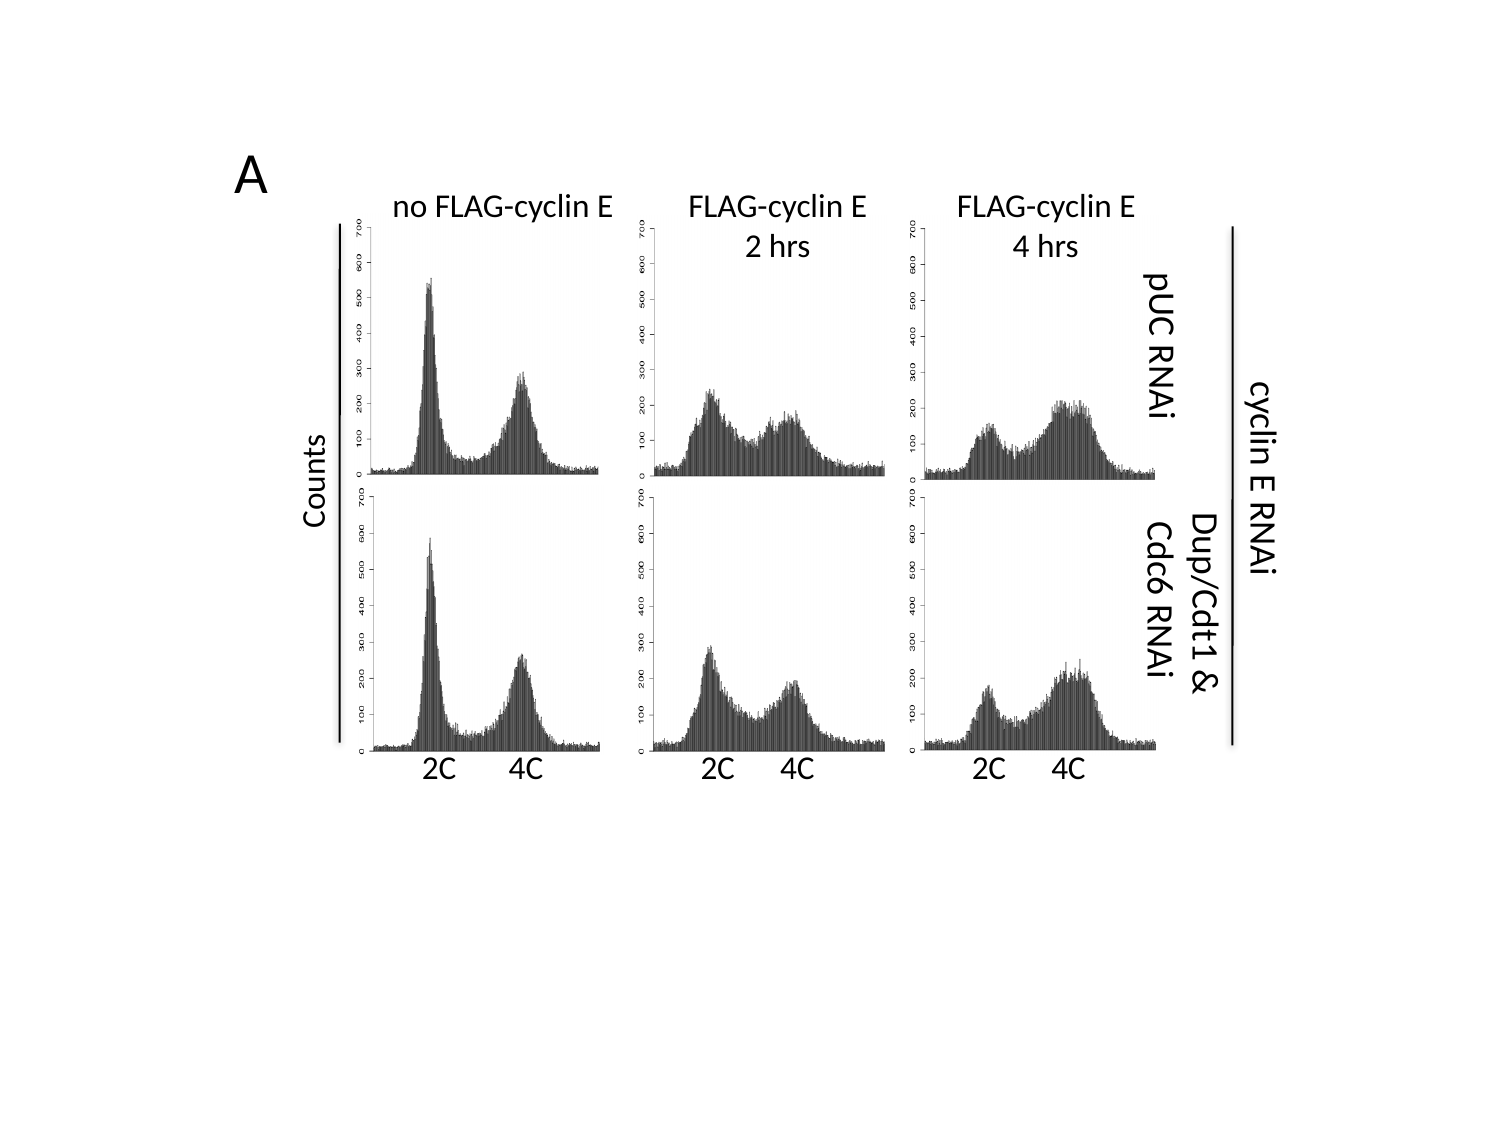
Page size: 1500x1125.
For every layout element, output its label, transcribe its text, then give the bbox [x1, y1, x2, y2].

picture [634, 484, 887, 755]
picture [907, 214, 1159, 485]
text_box Dup/Cdt1 & Cdc6 RNAi [1163, 498, 1226, 719]
text_box no FLAG-cyclin E FLAG-cyclin E FLAG-cyclin E 2 hrs 4 hrs [377, 177, 1152, 312]
text_box Counts [283, 419, 333, 481]
text_box pUC RNAi [1163, 257, 1195, 435]
picture [356, 484, 605, 755]
text_box A [220, 128, 284, 213]
text_box cyclin E RNAi [1238, 496, 1296, 591]
picture [634, 214, 887, 482]
text_box Counts [283, 493, 333, 544]
text_box 2C 4C 2C 4C 2C 4C [407, 738, 1102, 794]
picture [907, 486, 1159, 756]
text_box cyclin E RNAi [1238, 366, 1296, 484]
picture [351, 213, 601, 480]
